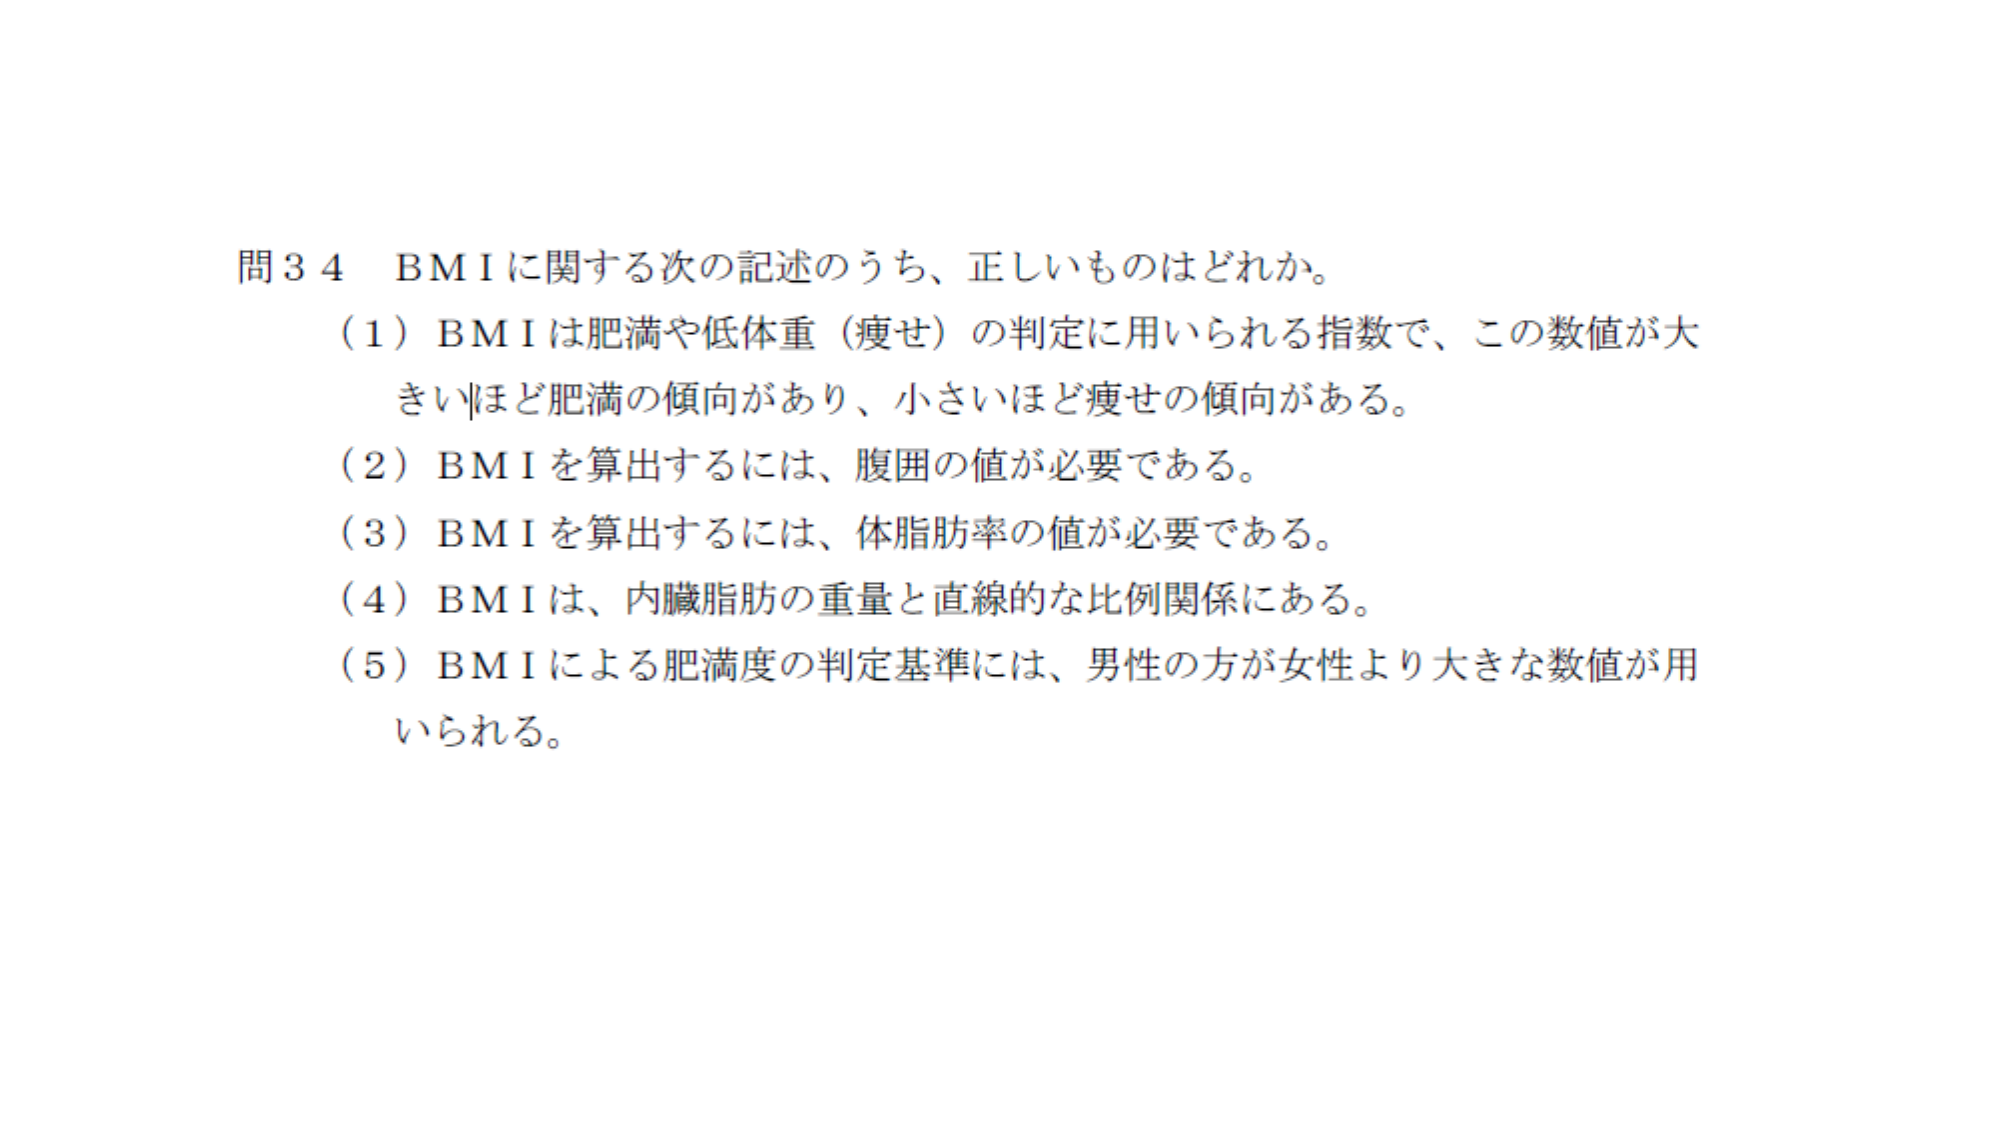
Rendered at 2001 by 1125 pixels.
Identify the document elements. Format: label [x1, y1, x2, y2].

picture [227, 235, 1717, 781]
